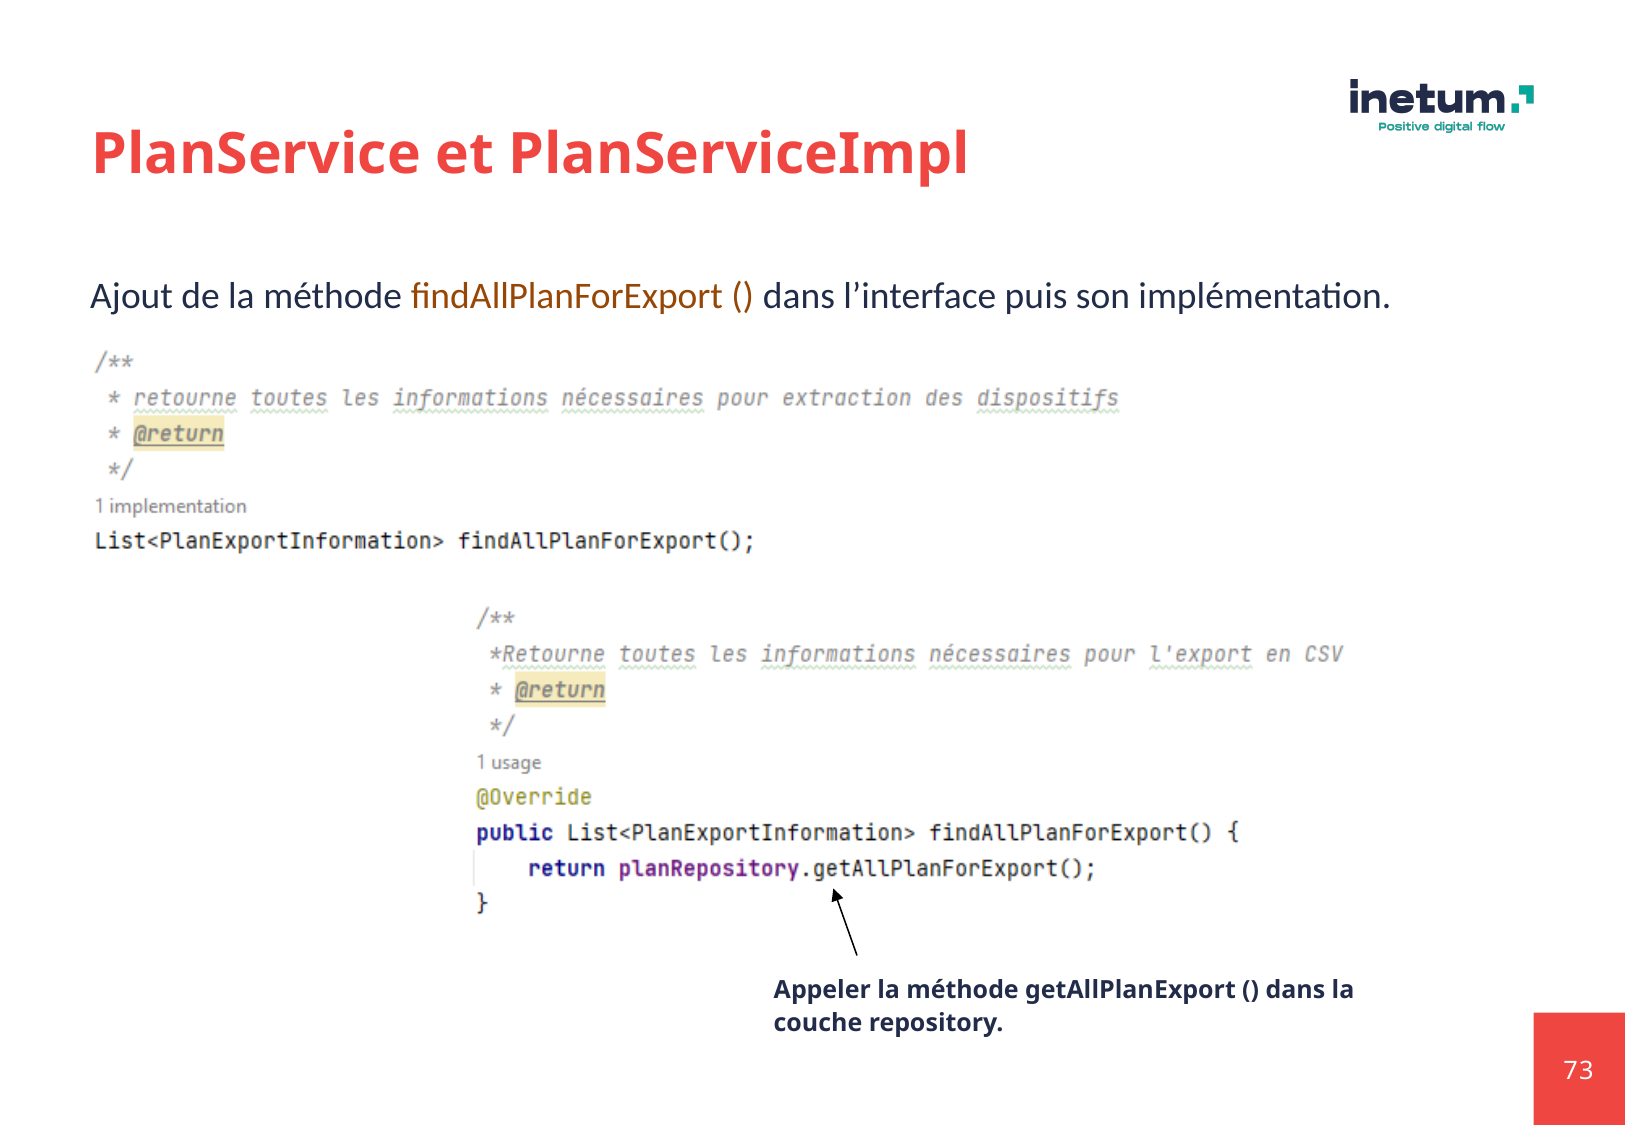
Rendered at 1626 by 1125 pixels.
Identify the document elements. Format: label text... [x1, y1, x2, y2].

picture [89, 343, 1142, 569]
picture [1350, 79, 1534, 133]
list Ajout de la méthode findAllPlanForExport () dans l’interface puis son implémentation. [90, 248, 1517, 314]
text_box Appeler la méthode getAllPlanExport () dans la couche repository. [773, 953, 1399, 1037]
title PlanService et PlanServiceImpl [90, 114, 1331, 187]
picture [462, 583, 1399, 928]
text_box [833, 888, 858, 956]
